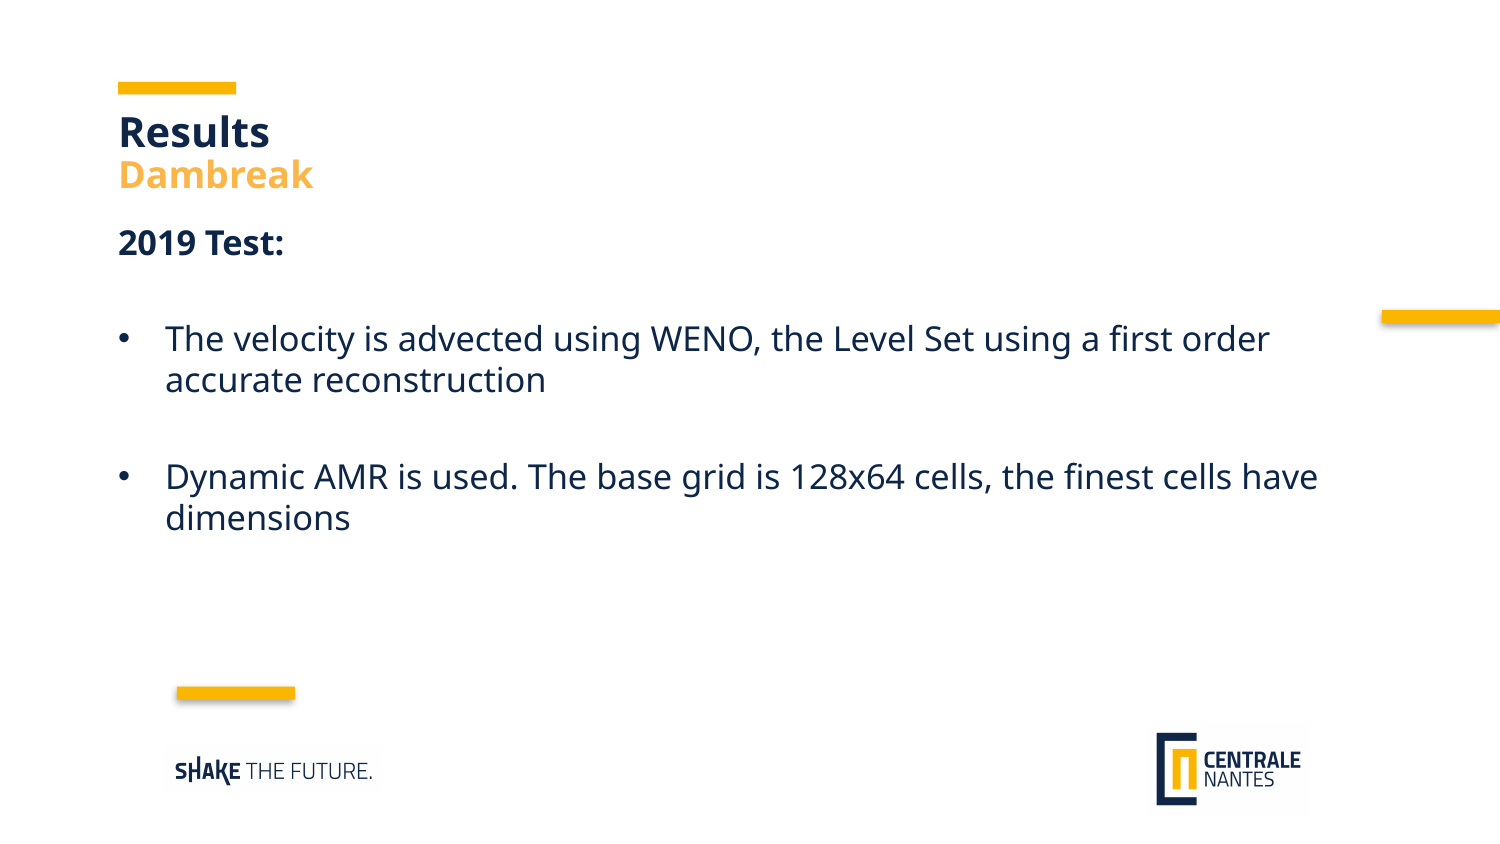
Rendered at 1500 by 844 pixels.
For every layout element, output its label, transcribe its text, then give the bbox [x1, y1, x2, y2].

list Results Dambreak [118, 111, 1372, 222]
picture [0, 0, 1500, 705]
picture [163, 745, 383, 793]
picture [1146, 722, 1311, 816]
